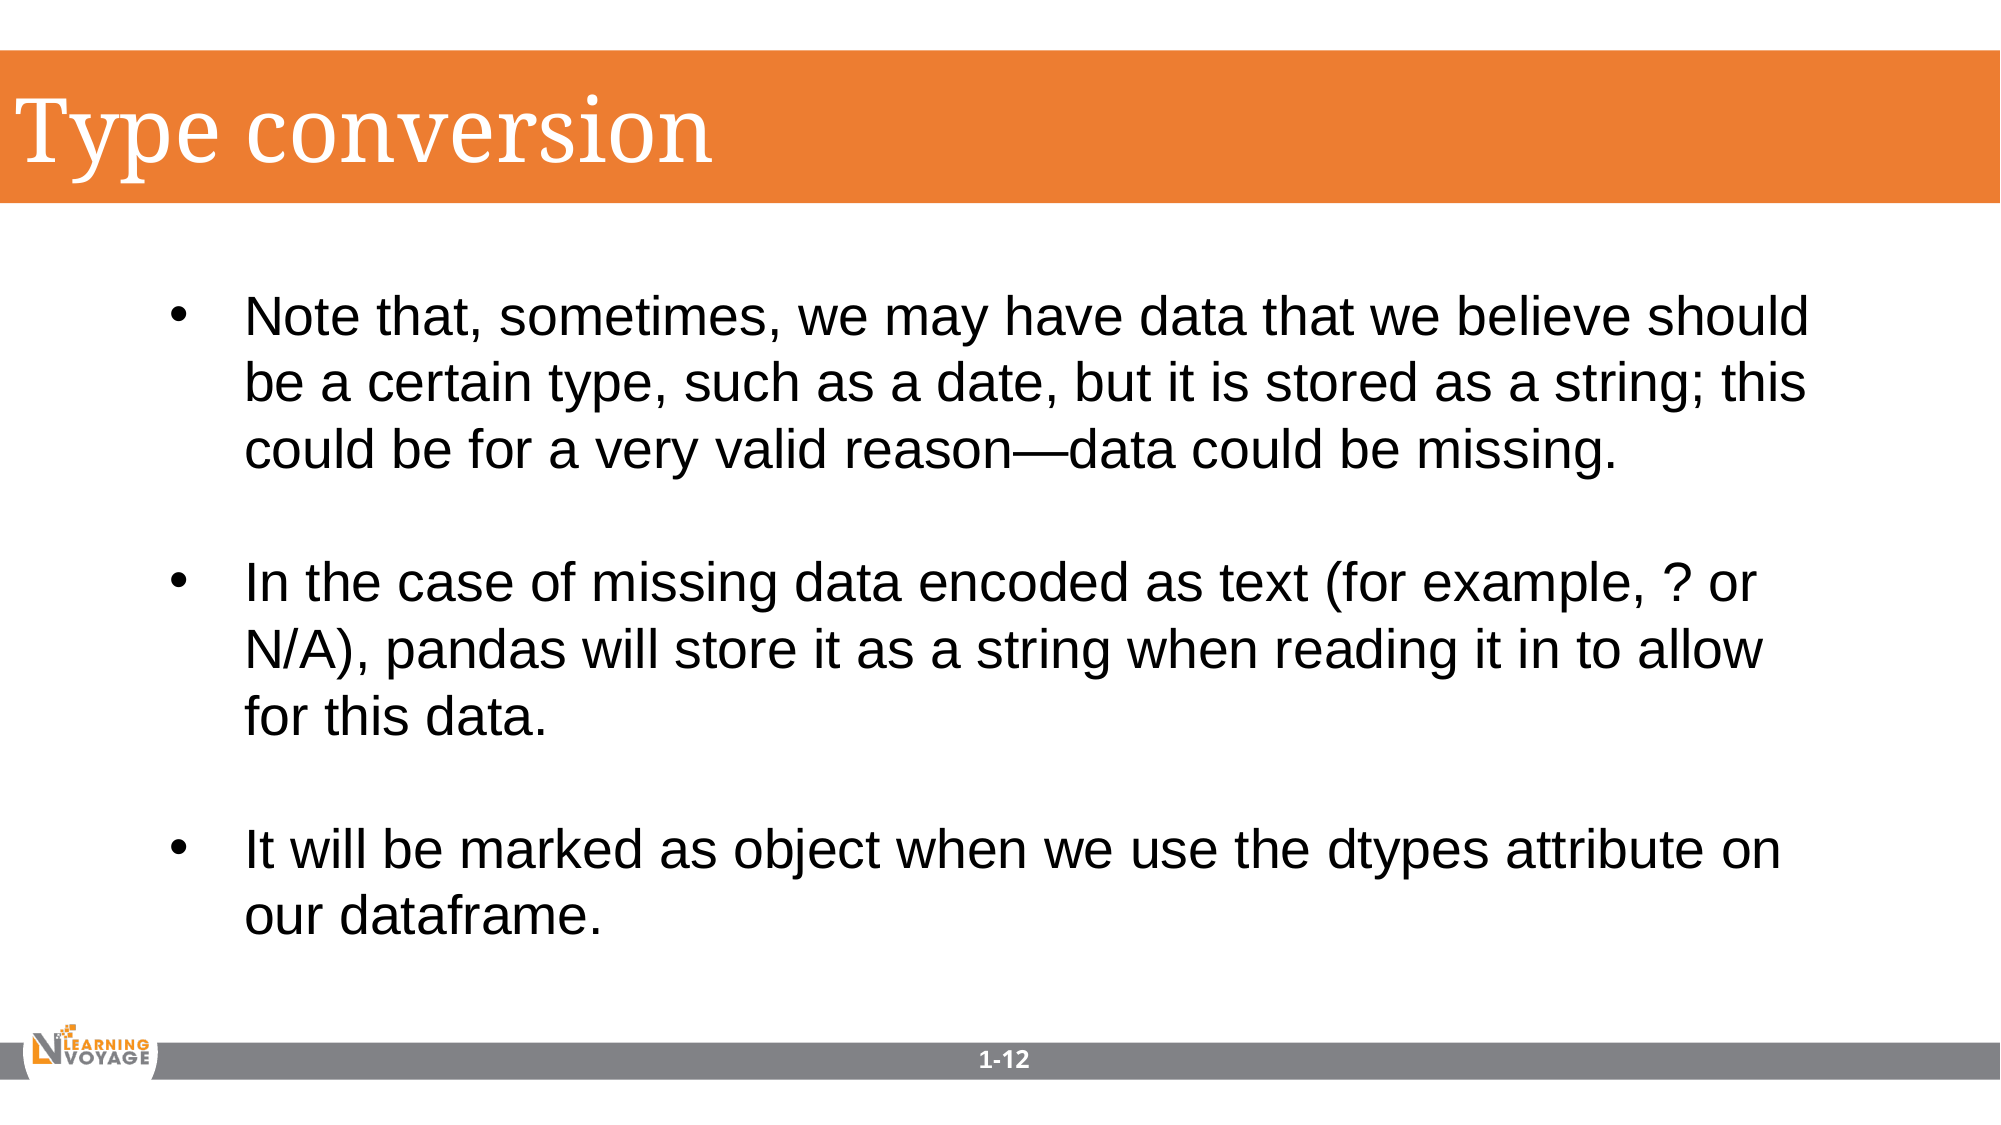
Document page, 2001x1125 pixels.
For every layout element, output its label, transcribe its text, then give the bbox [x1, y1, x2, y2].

slide_number 1-12 [923, 1026, 1045, 1095]
picture [0, 942, 192, 1125]
text_box Note that, sometimes, we may have data that we believe should be a certain type, such as a date, but it is stored as a string; this could be for a very valid reason—data could be missing. In the case of missing data encoded as text (for example, ? or N/A), pandas will store it as a string when reading it in to allow for this data. It will be marked as object when we use the dtypes attribute on our dataframe. [169, 277, 1831, 946]
text_box Type conversion [0, 49, 2000, 204]
